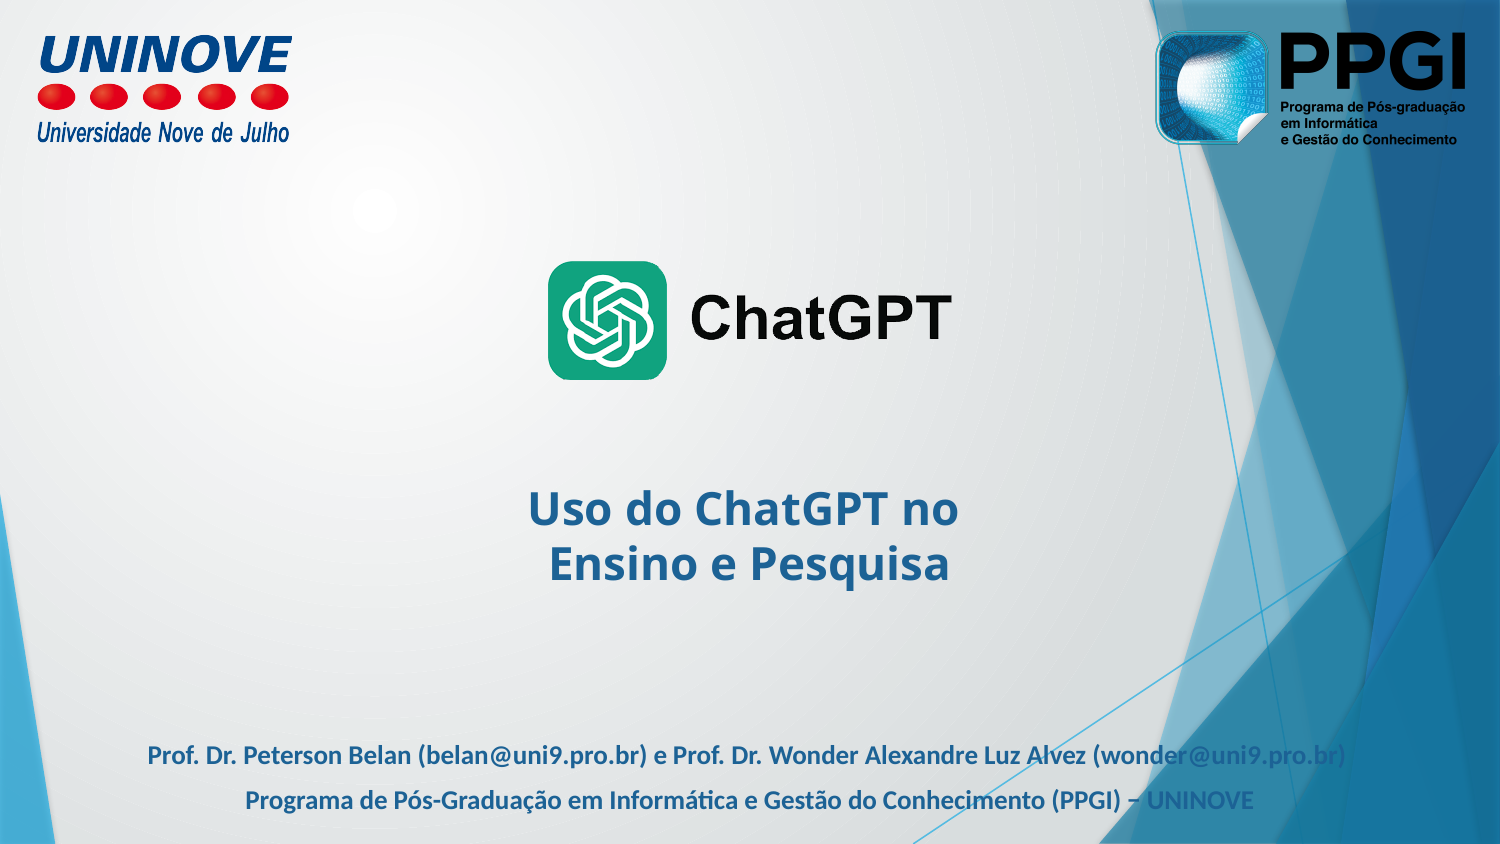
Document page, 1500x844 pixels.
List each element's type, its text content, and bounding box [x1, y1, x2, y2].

picture [32, 28, 293, 148]
picture [1152, 28, 1468, 148]
picture [547, 261, 953, 380]
text_box Uso do ChatGPT no Ensino e Pesquisa [317, 465, 1183, 605]
text_box Prof. Dr. Peterson Belan (belan@uni9.pro.br) e Prof. Dr. Wonder Alexandre Luz Alvez (wonder@uni9.pro.br) Programa de Pós-Graduação em Informática e Gestão do Conhecimento (PPGI) − UNINOVE [90, 722, 1410, 830]
